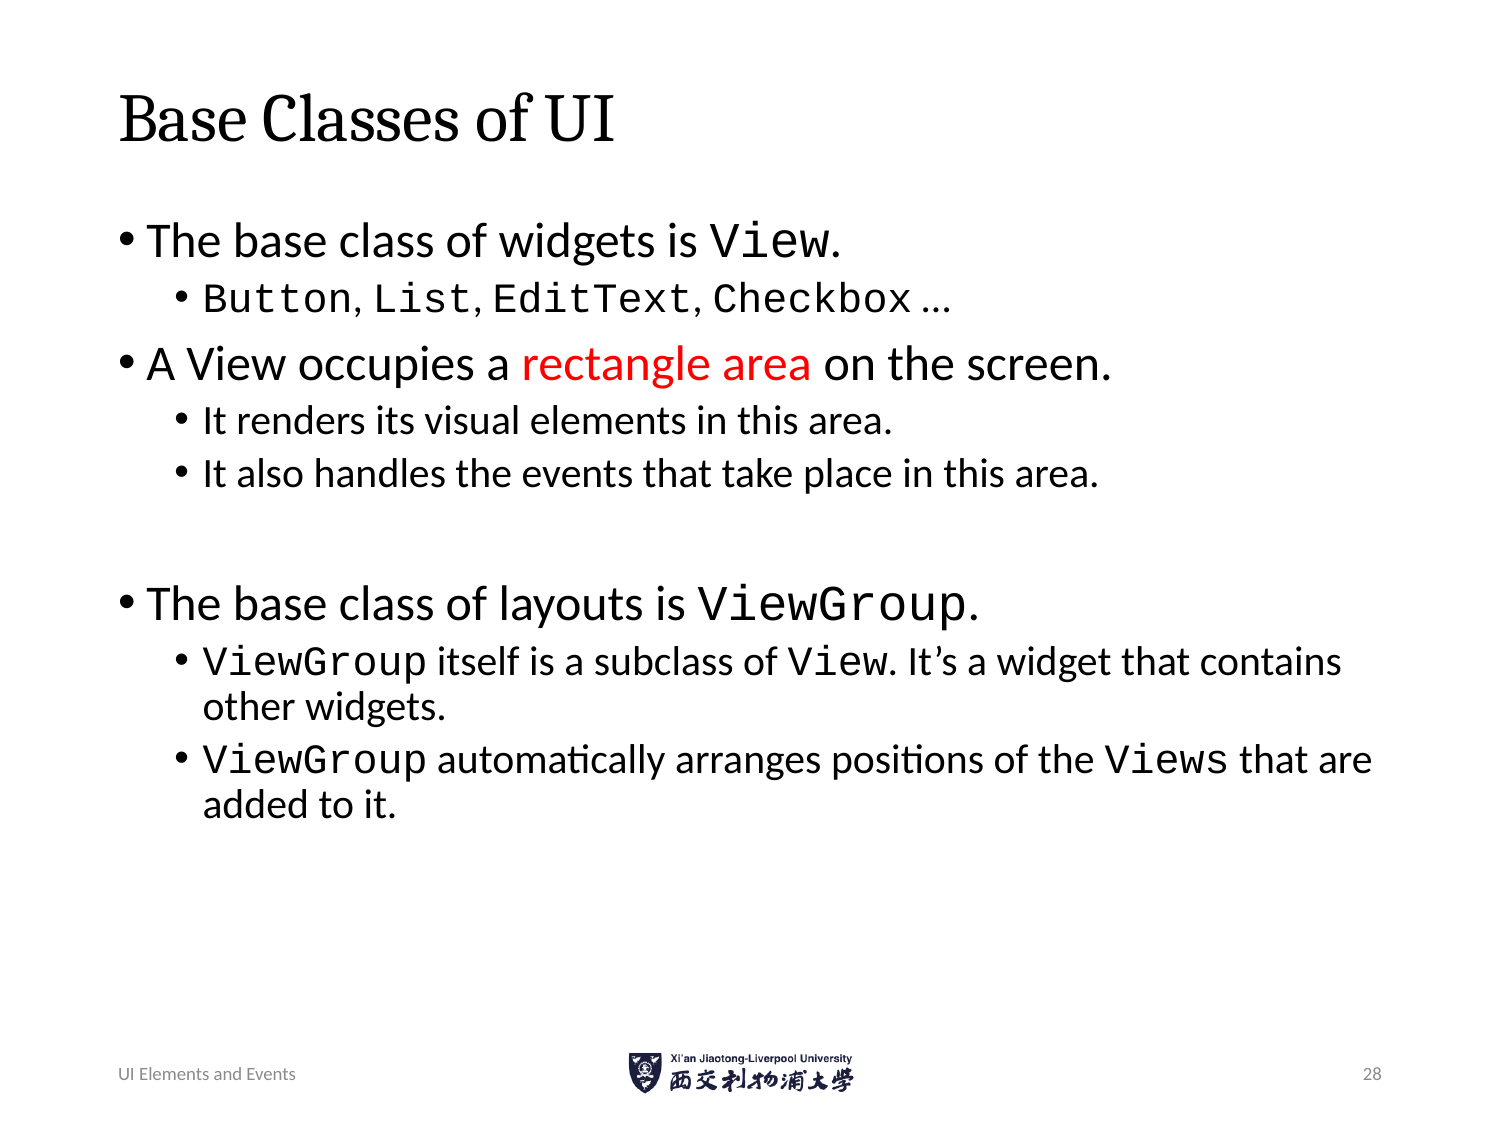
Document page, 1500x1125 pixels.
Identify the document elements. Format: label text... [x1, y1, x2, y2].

slide_number 28 [1059, 1042, 1397, 1103]
picture [625, 1049, 857, 1096]
title Base Classes of UI [103, 59, 1397, 178]
slide_number UI Elements and Events [103, 1042, 441, 1103]
list The base class of widgets is View. Button, List, EditText, Checkbox … A View occupies a rectangle area on the screen. It renders its visual elements in this area. It also handles the events that take place in this area. The base class of layouts is ViewGroup. ViewGroup itself is a subclass of View. It’s a widget that contains other widgets. ViewGroup automatically arranges positions of the Views that are added to it. [103, 206, 1397, 1014]
